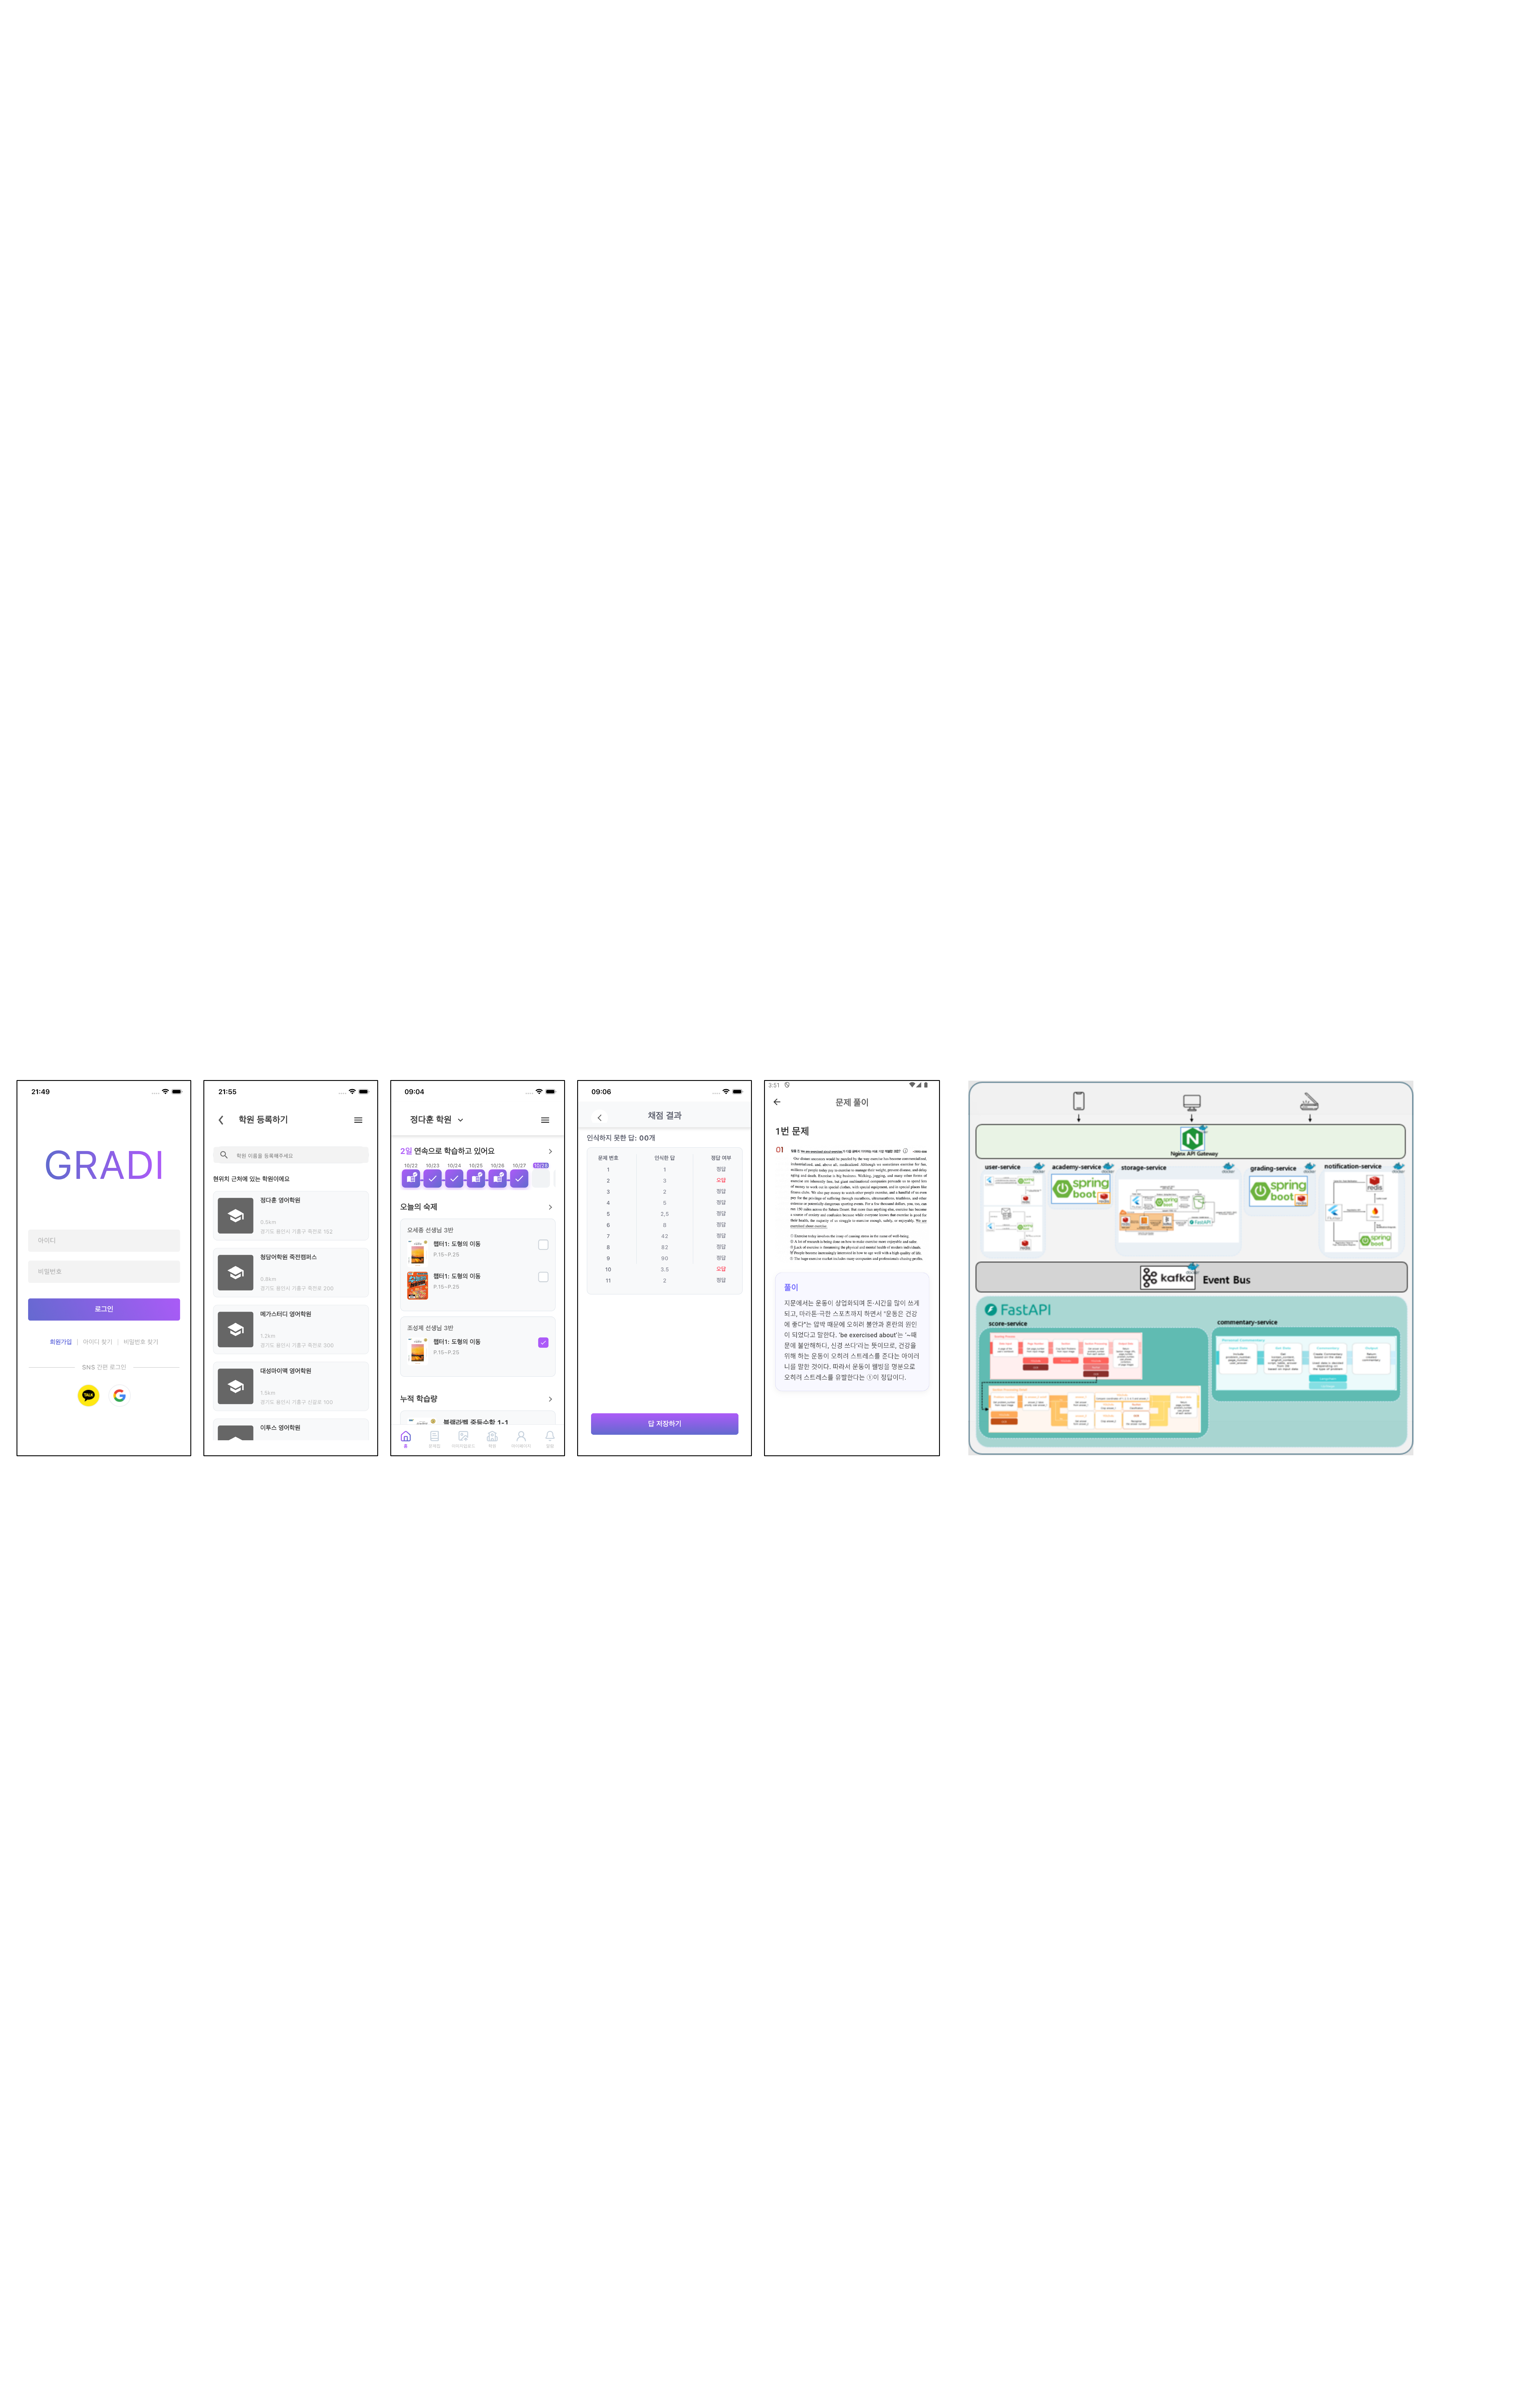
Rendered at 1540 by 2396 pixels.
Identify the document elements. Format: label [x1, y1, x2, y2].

picture [391, 1081, 564, 1456]
picture [968, 1081, 1413, 1456]
picture [765, 1081, 939, 1456]
picture [17, 1081, 191, 1456]
picture [204, 1081, 378, 1456]
picture [578, 1081, 751, 1456]
